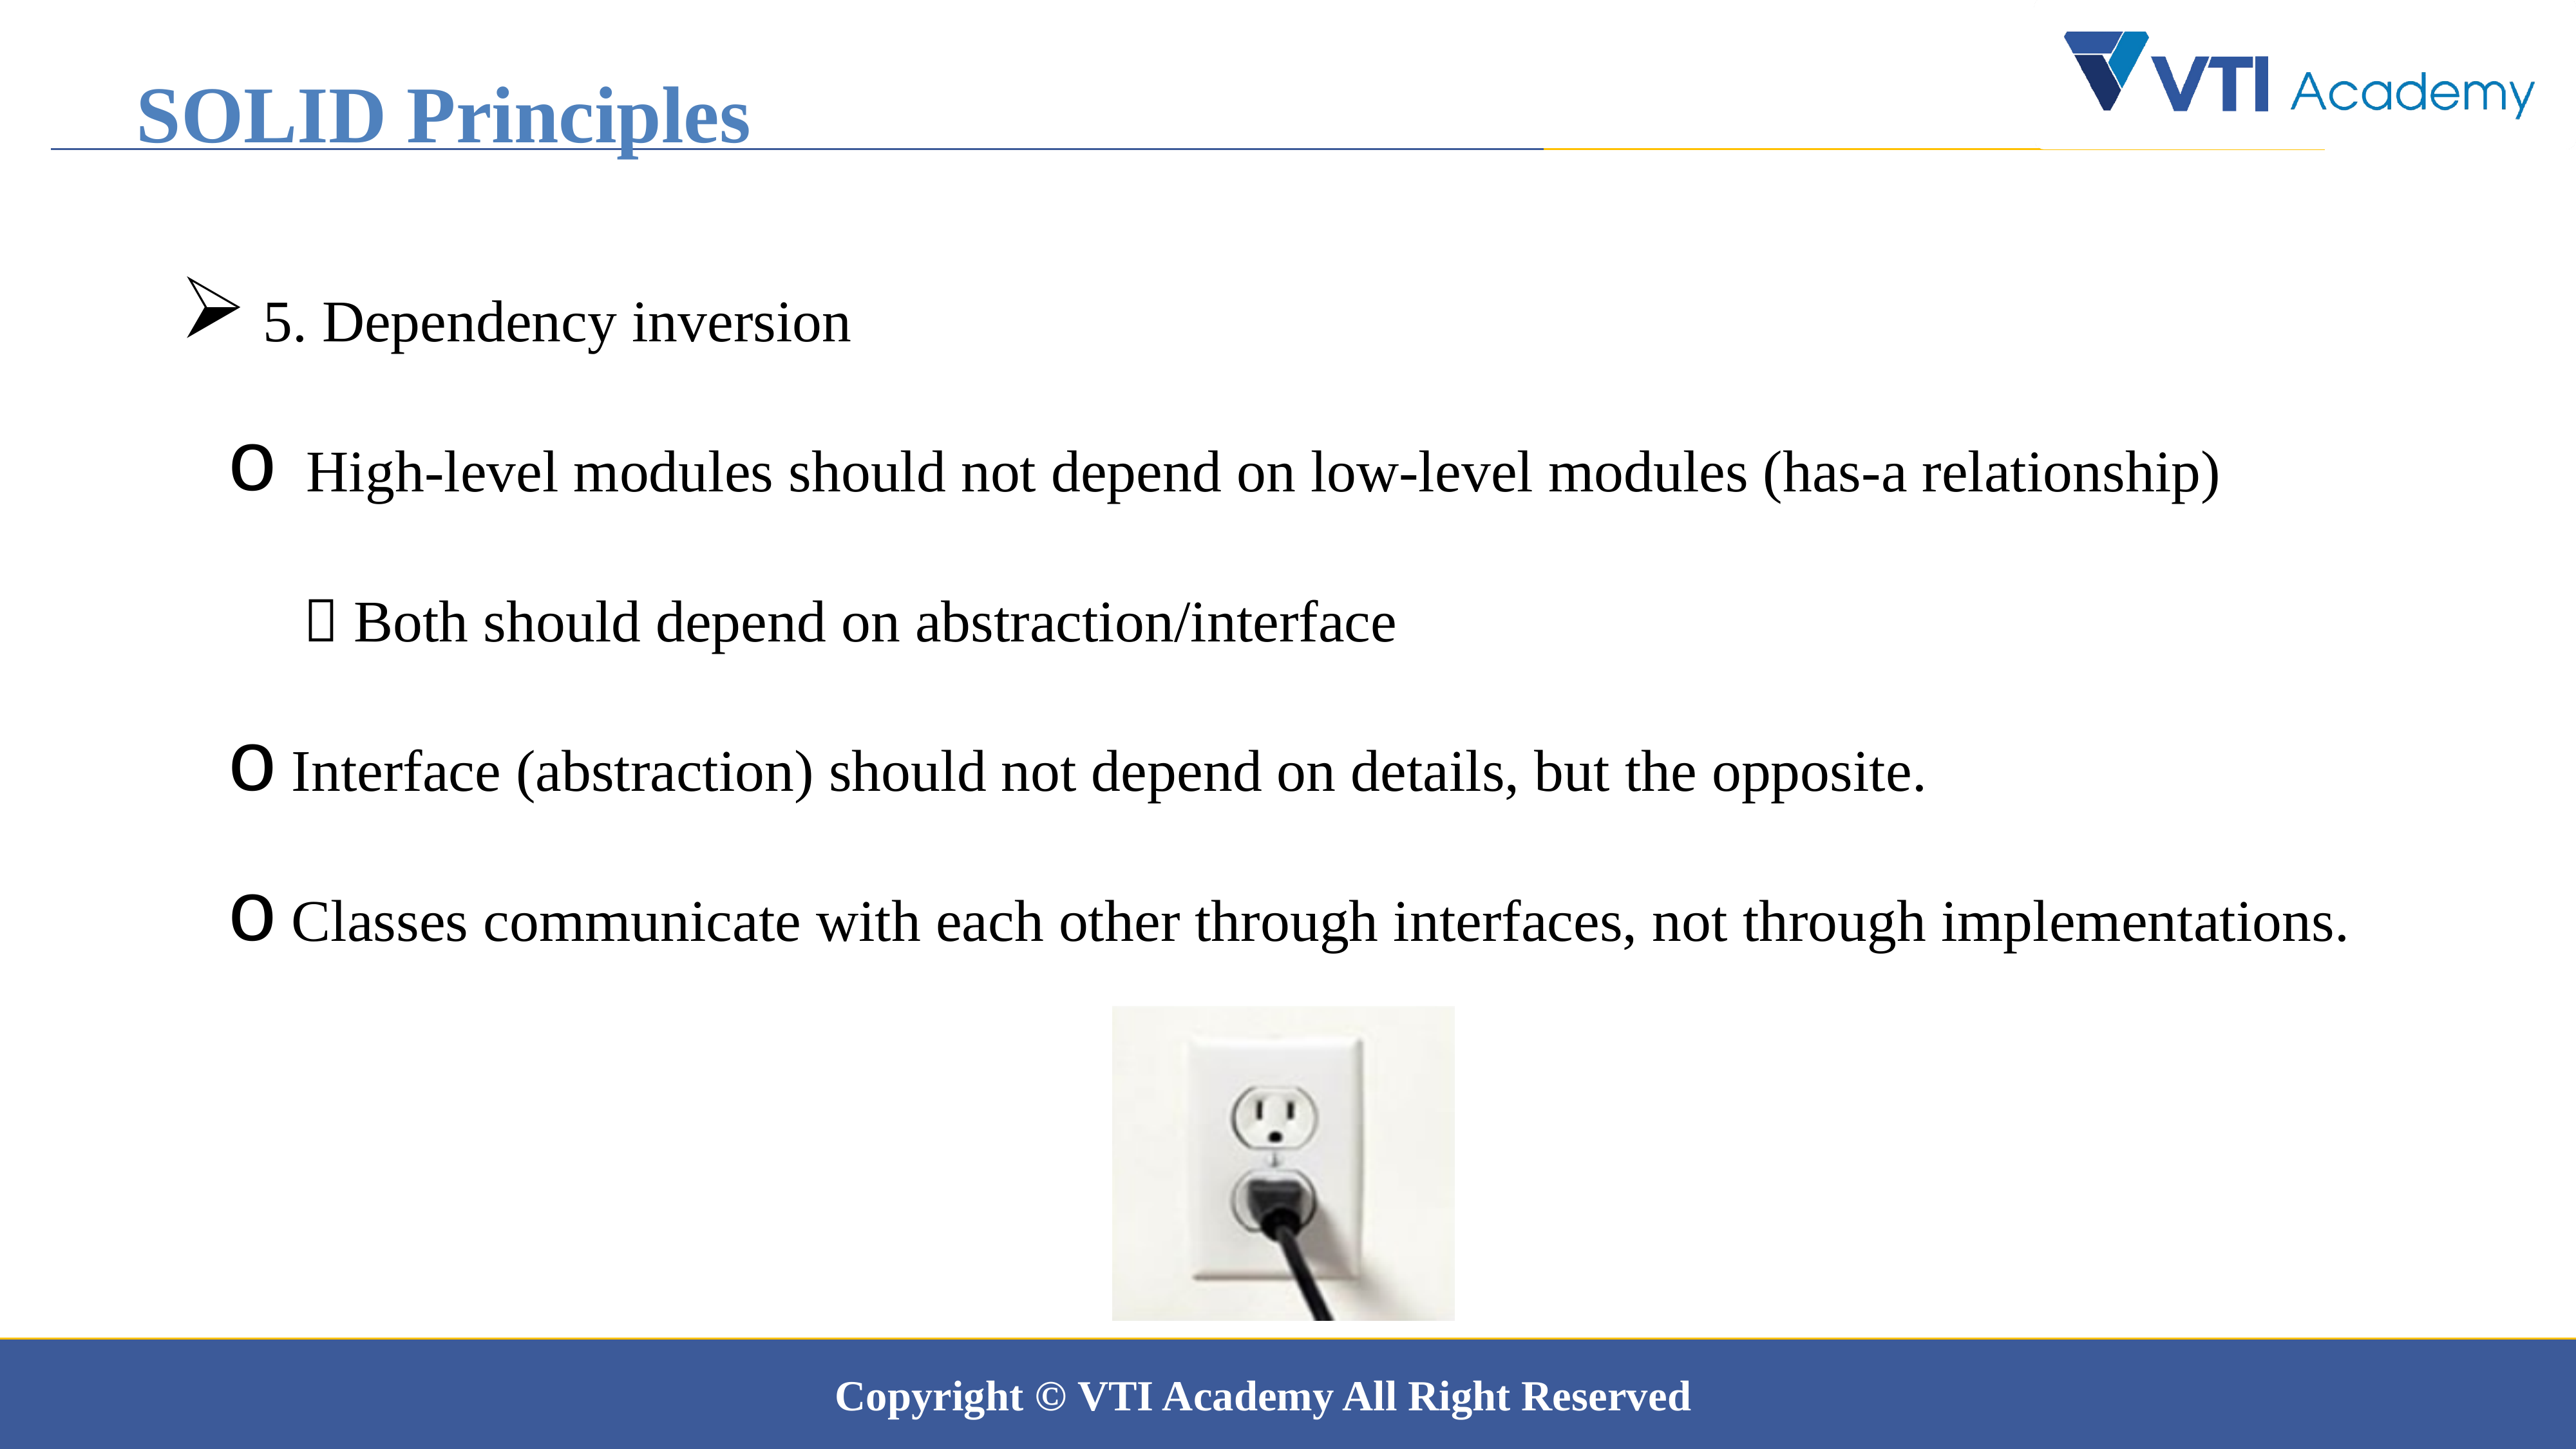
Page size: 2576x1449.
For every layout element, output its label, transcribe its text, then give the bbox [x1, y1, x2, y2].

picture [2034, 0, 2576, 149]
text_box 5. Dependency inversion High-level modules should not depend on low-level modules (has-a relationship)  Both should depend on abstraction/interface Interface (abstraction) should not depend on details, but the opposite. Classes communicate with each other through interfaces, not through implementations. [170, 278, 2576, 1007]
picture [1112, 1006, 1455, 1321]
text_box SOLID Principles [126, 60, 1612, 161]
